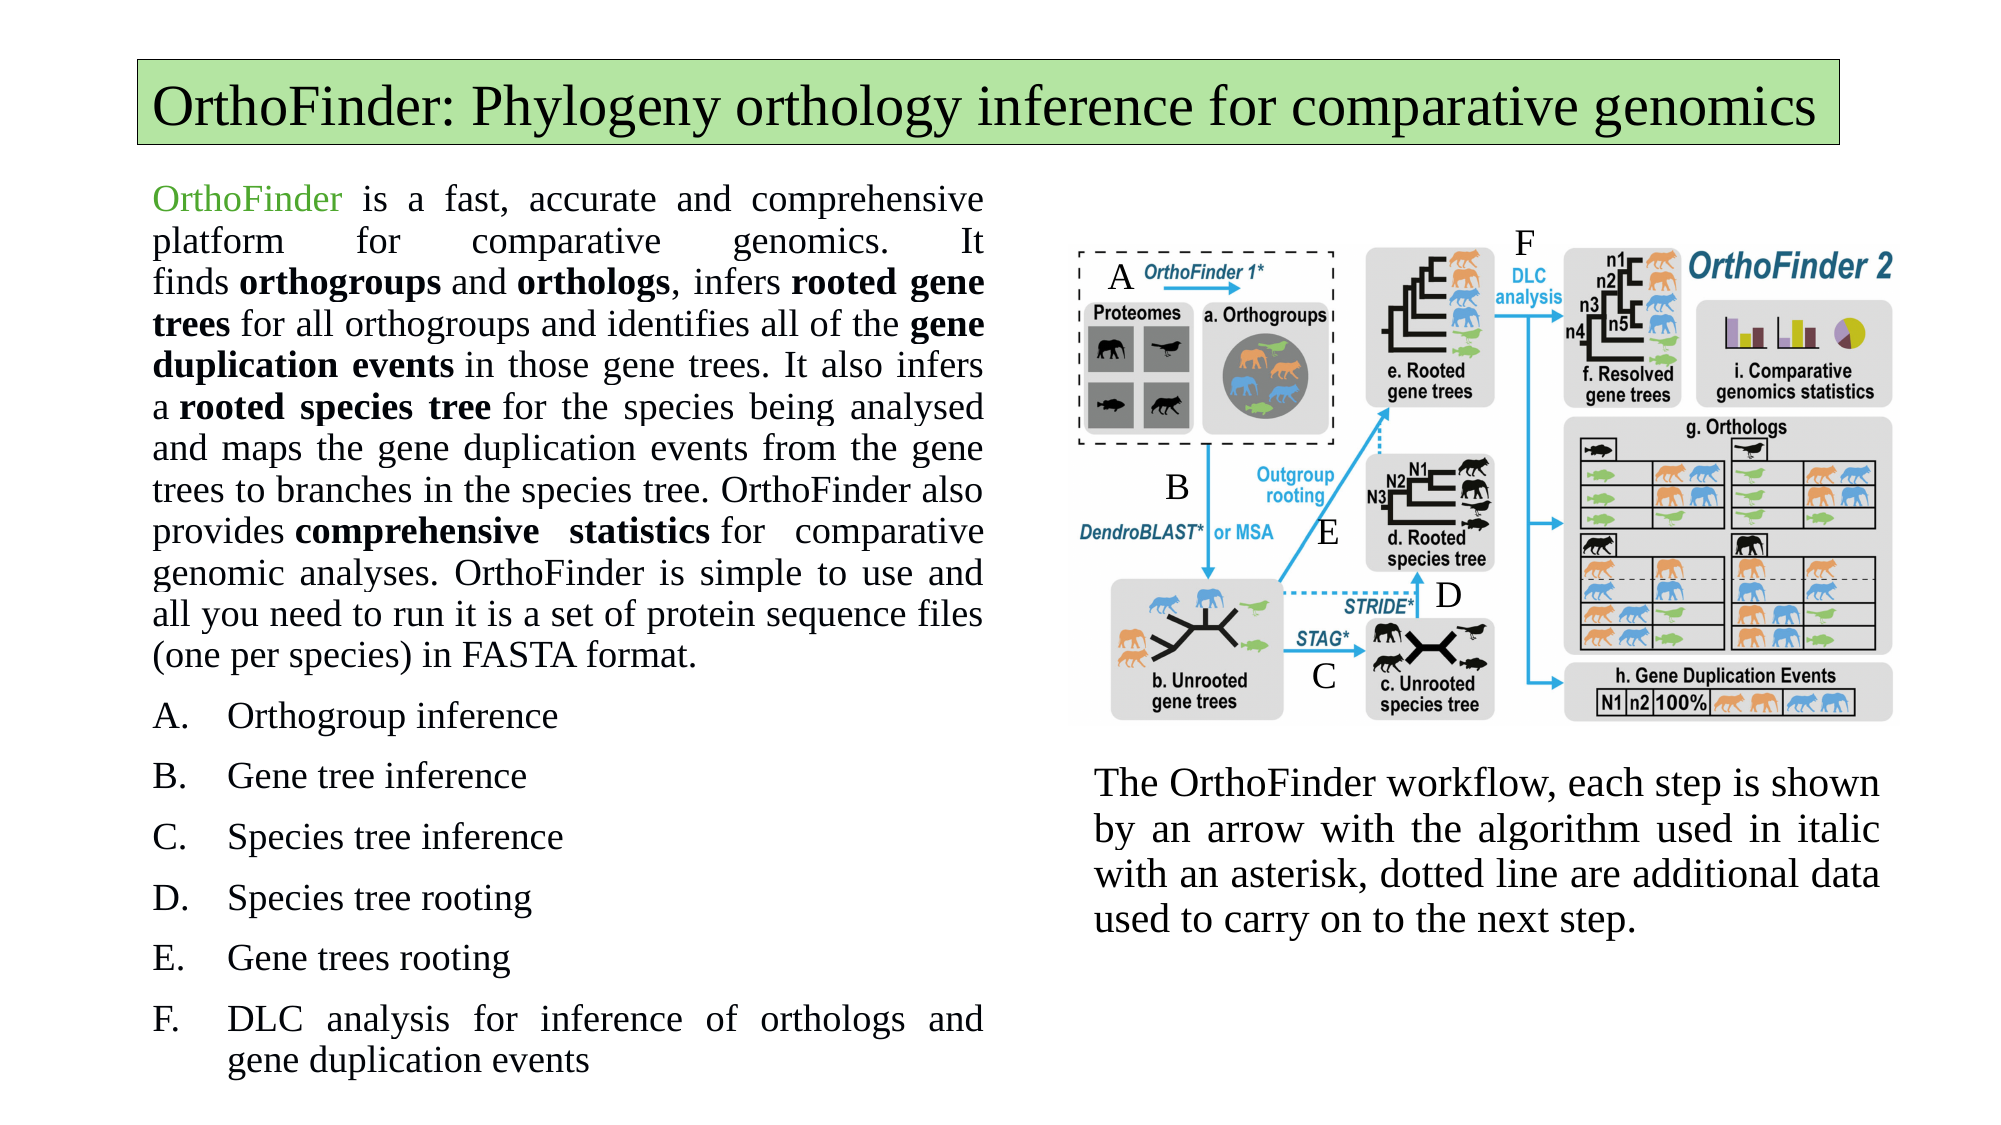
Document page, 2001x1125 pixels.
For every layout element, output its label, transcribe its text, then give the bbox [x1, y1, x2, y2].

picture [1067, 243, 1901, 727]
text_box The OrthoFinder workflow, each step is shown by an arrow with the algorithm used in italic with an asterisk, dotted line are additional data used to carry on to the next step. [1078, 753, 1897, 969]
list OrthoFinder is a fast, accurate and comprehensive platform for comparative genomics. It finds orthogroups and orthologs, infers rooted gene trees for all orthogroups and identifies all of the gene duplication events in those gene trees. It also infers a rooted species tree for the species being analysed and maps the gene duplication events from the gene trees to branches in the species tree. OrthoFinder also provides comprehensive statistics for comparative genomic analyses. OrthoFinder is simple to use and all you need to run it is a set of protein sequence files (one per species) in FASTA format. Orthogroup inference Gene tree inference Species tree inference Species tree rooting Gene trees rooting DLC analysis for inference of orthologs and gene duplication events [137, 171, 1000, 1110]
text_box OrthoFinder: Phylogeny orthology inference for comparative genomics [137, 59, 1840, 145]
text_box F [1499, 210, 1551, 243]
